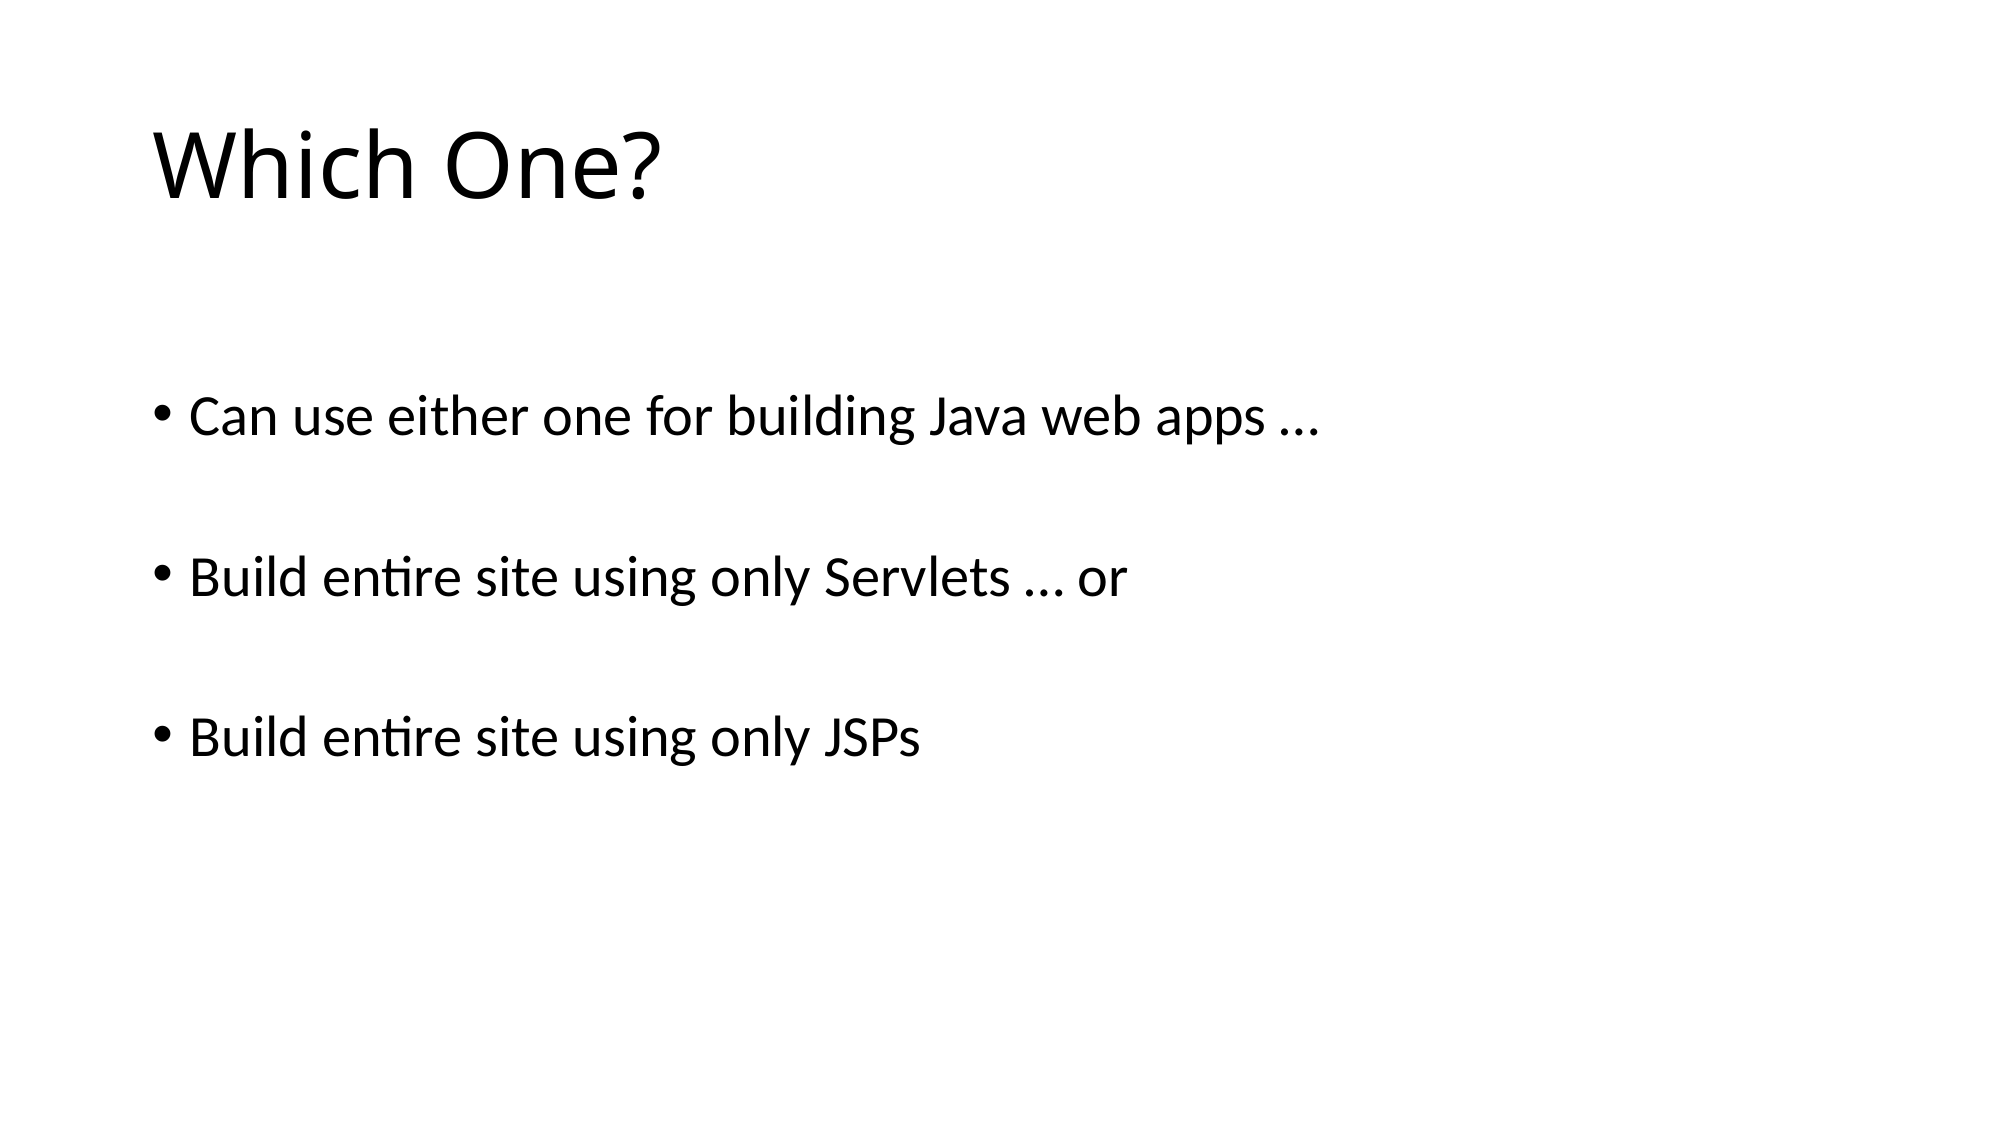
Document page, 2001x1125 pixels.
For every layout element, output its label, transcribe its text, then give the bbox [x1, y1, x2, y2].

list Can use either one for building Java web apps … Build entire site using only Servlets … or Build entire site using only JSPs [137, 299, 1863, 1014]
title Which One? [137, 59, 1863, 278]
